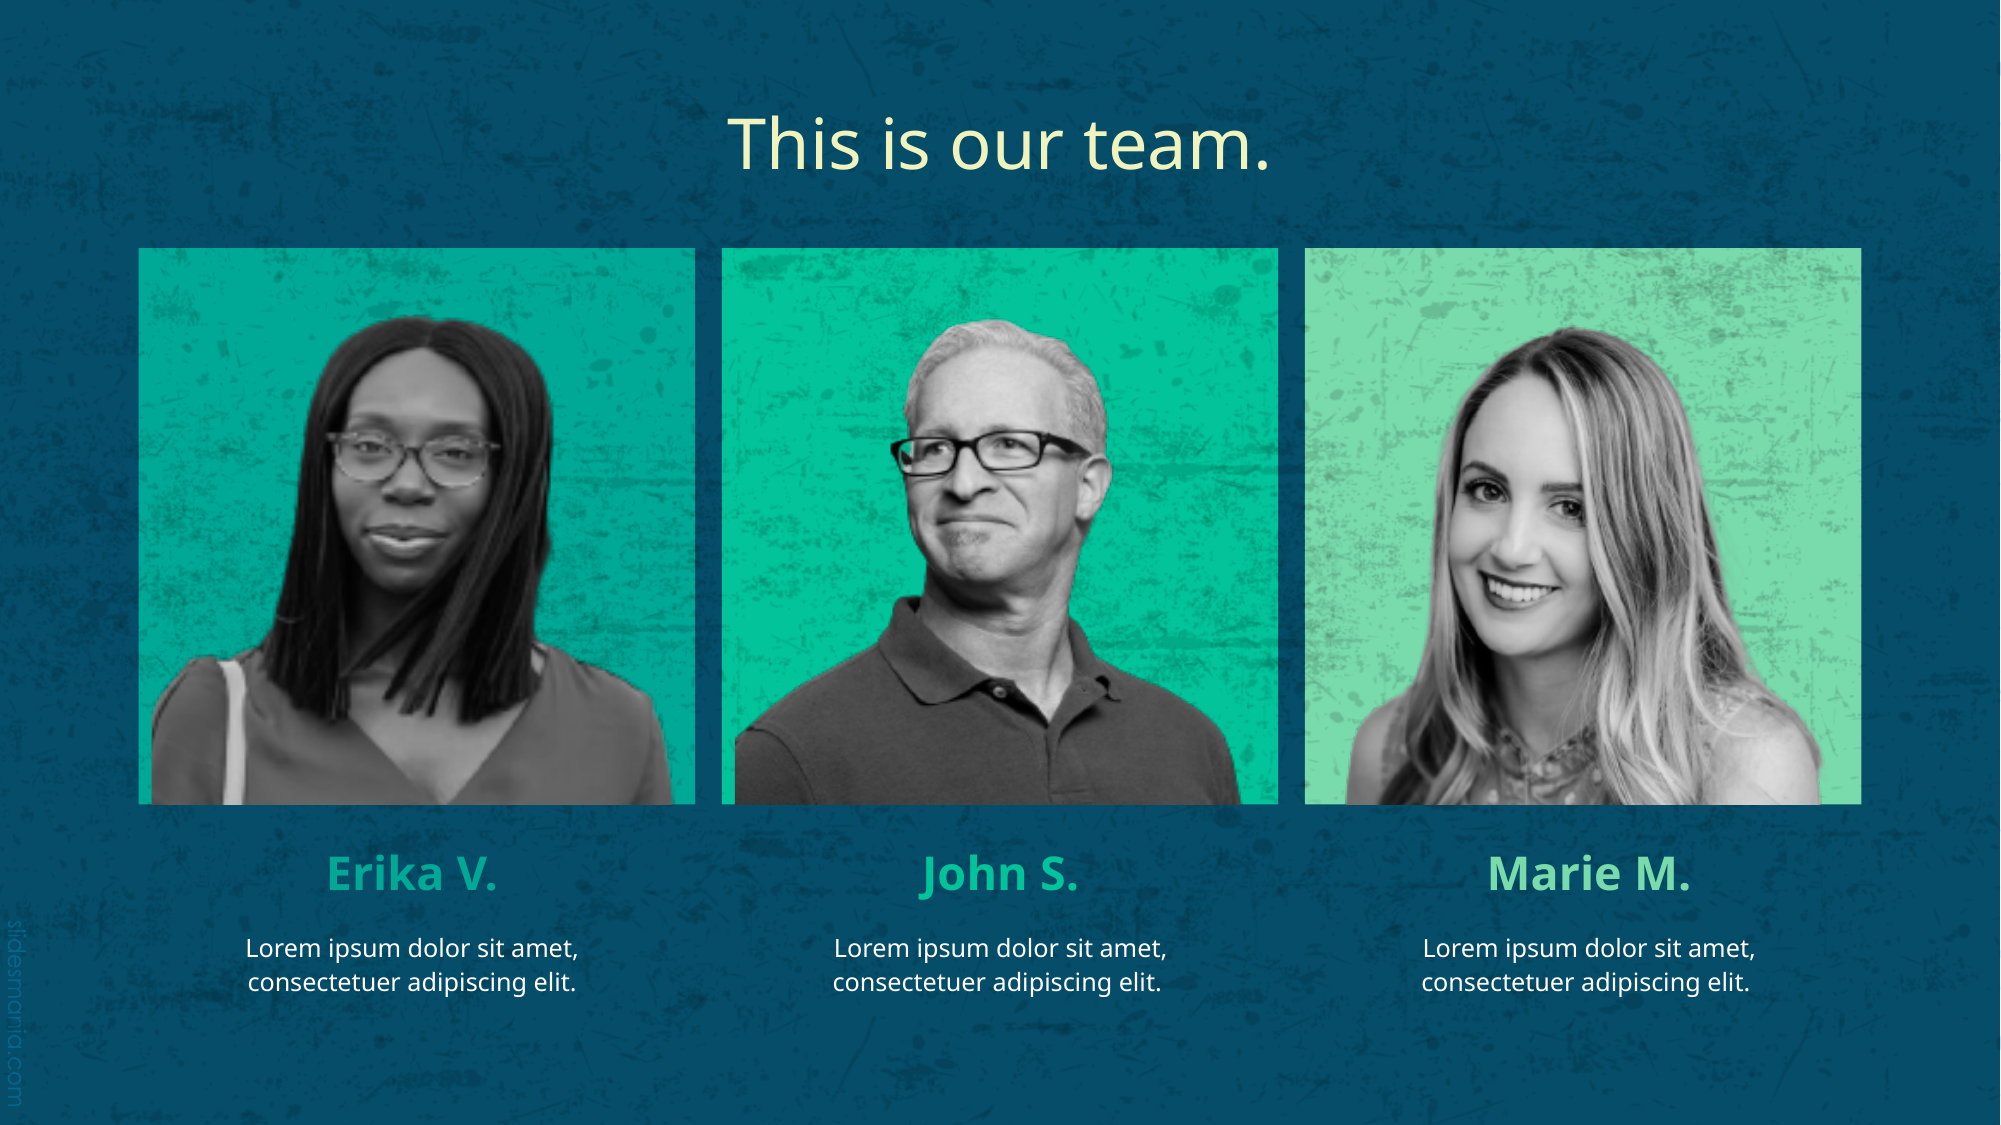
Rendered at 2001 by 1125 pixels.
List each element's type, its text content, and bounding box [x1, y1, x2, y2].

subtitle Erika V. [153, 823, 671, 920]
picture [139, 249, 694, 804]
list Lorem ipsum dolor sit amet, consectetuer adipiscing elit. [1331, 920, 1848, 1018]
subtitle Marie M. [1331, 823, 1848, 920]
picture [722, 249, 1278, 804]
title This is our team. [151, 78, 1849, 205]
picture [1305, 249, 1861, 804]
list Lorem ipsum dolor sit amet, consectetuer adipiscing elit. [742, 920, 1259, 1018]
subtitle John S. [742, 823, 1259, 920]
list Lorem ipsum dolor sit amet, consectetuer adipiscing elit. [153, 920, 671, 1018]
